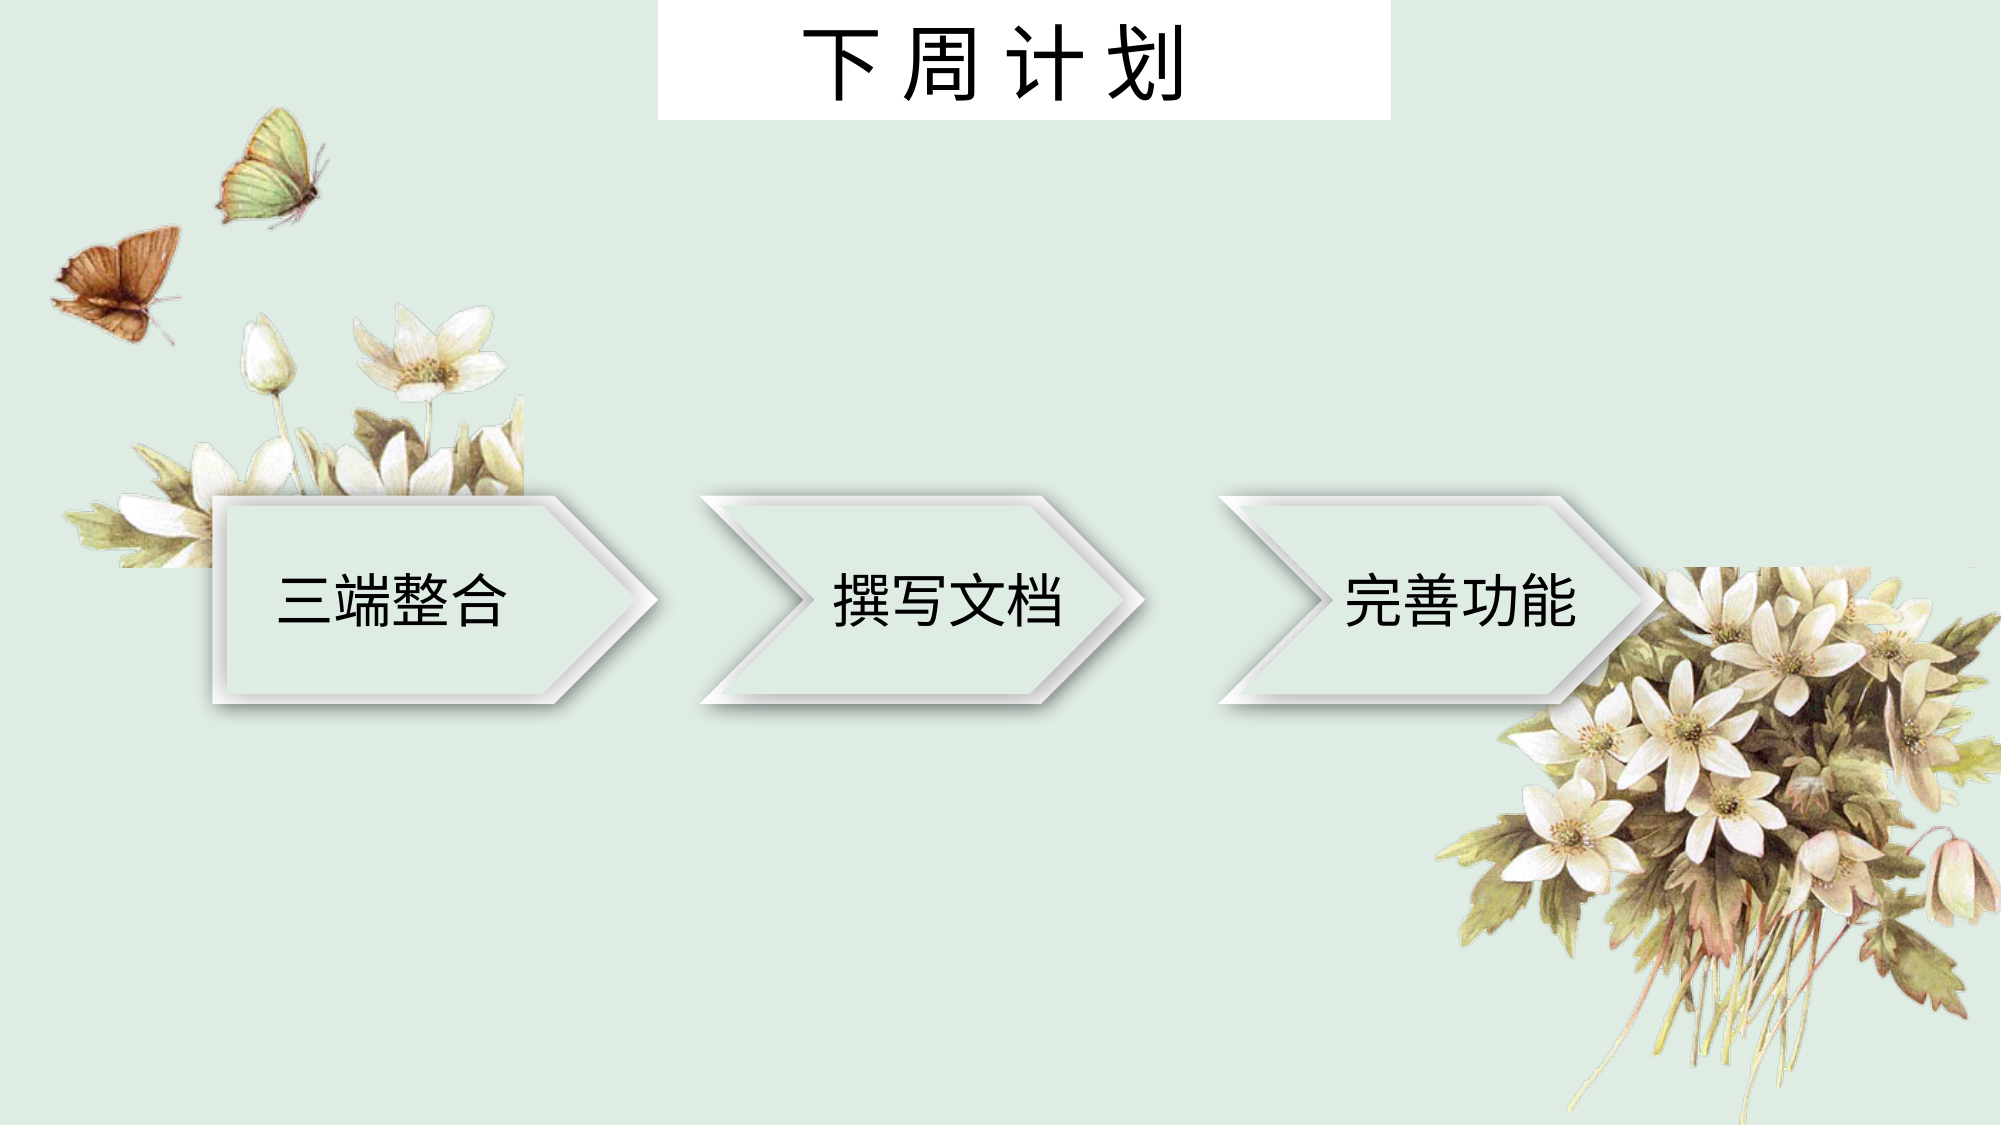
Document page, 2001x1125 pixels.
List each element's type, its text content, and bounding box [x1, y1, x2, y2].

text_box 下 周 计 划 [784, 3, 1265, 119]
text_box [1217, 495, 1664, 705]
text_box [657, 0, 1392, 121]
picture [39, 106, 524, 568]
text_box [212, 495, 659, 704]
picture [1430, 567, 2001, 1125]
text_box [699, 495, 1146, 704]
